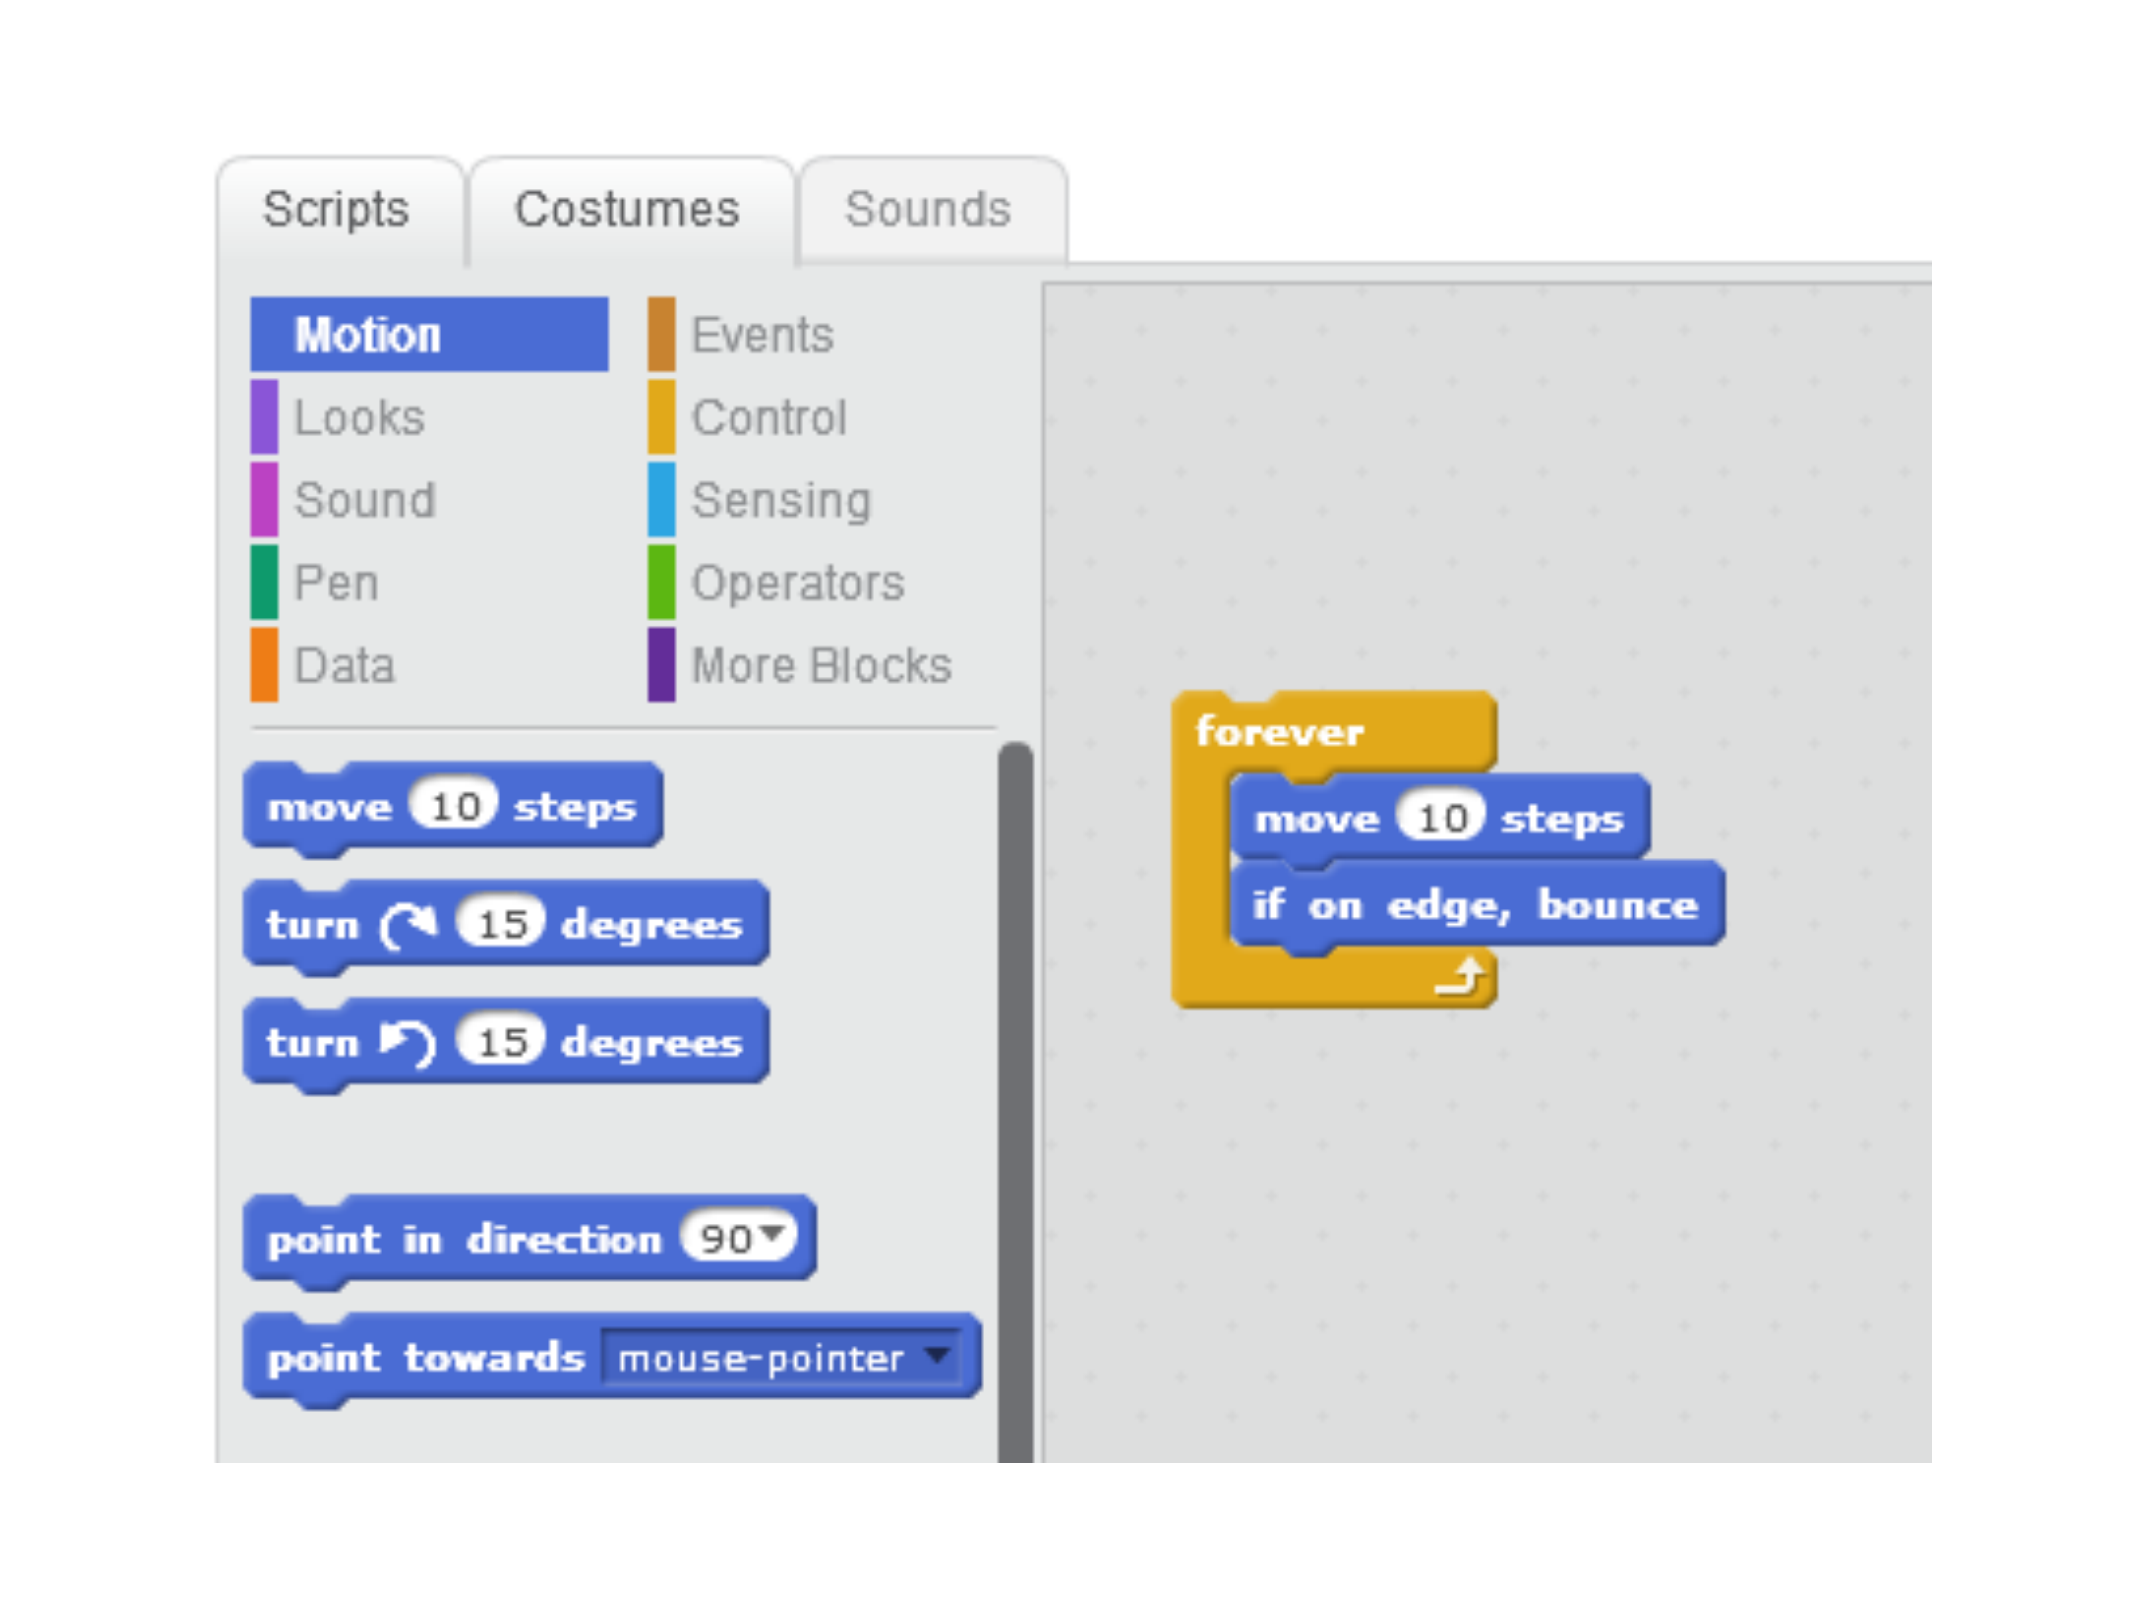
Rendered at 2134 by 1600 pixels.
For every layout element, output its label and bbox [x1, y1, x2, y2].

picture [201, 137, 1932, 1463]
